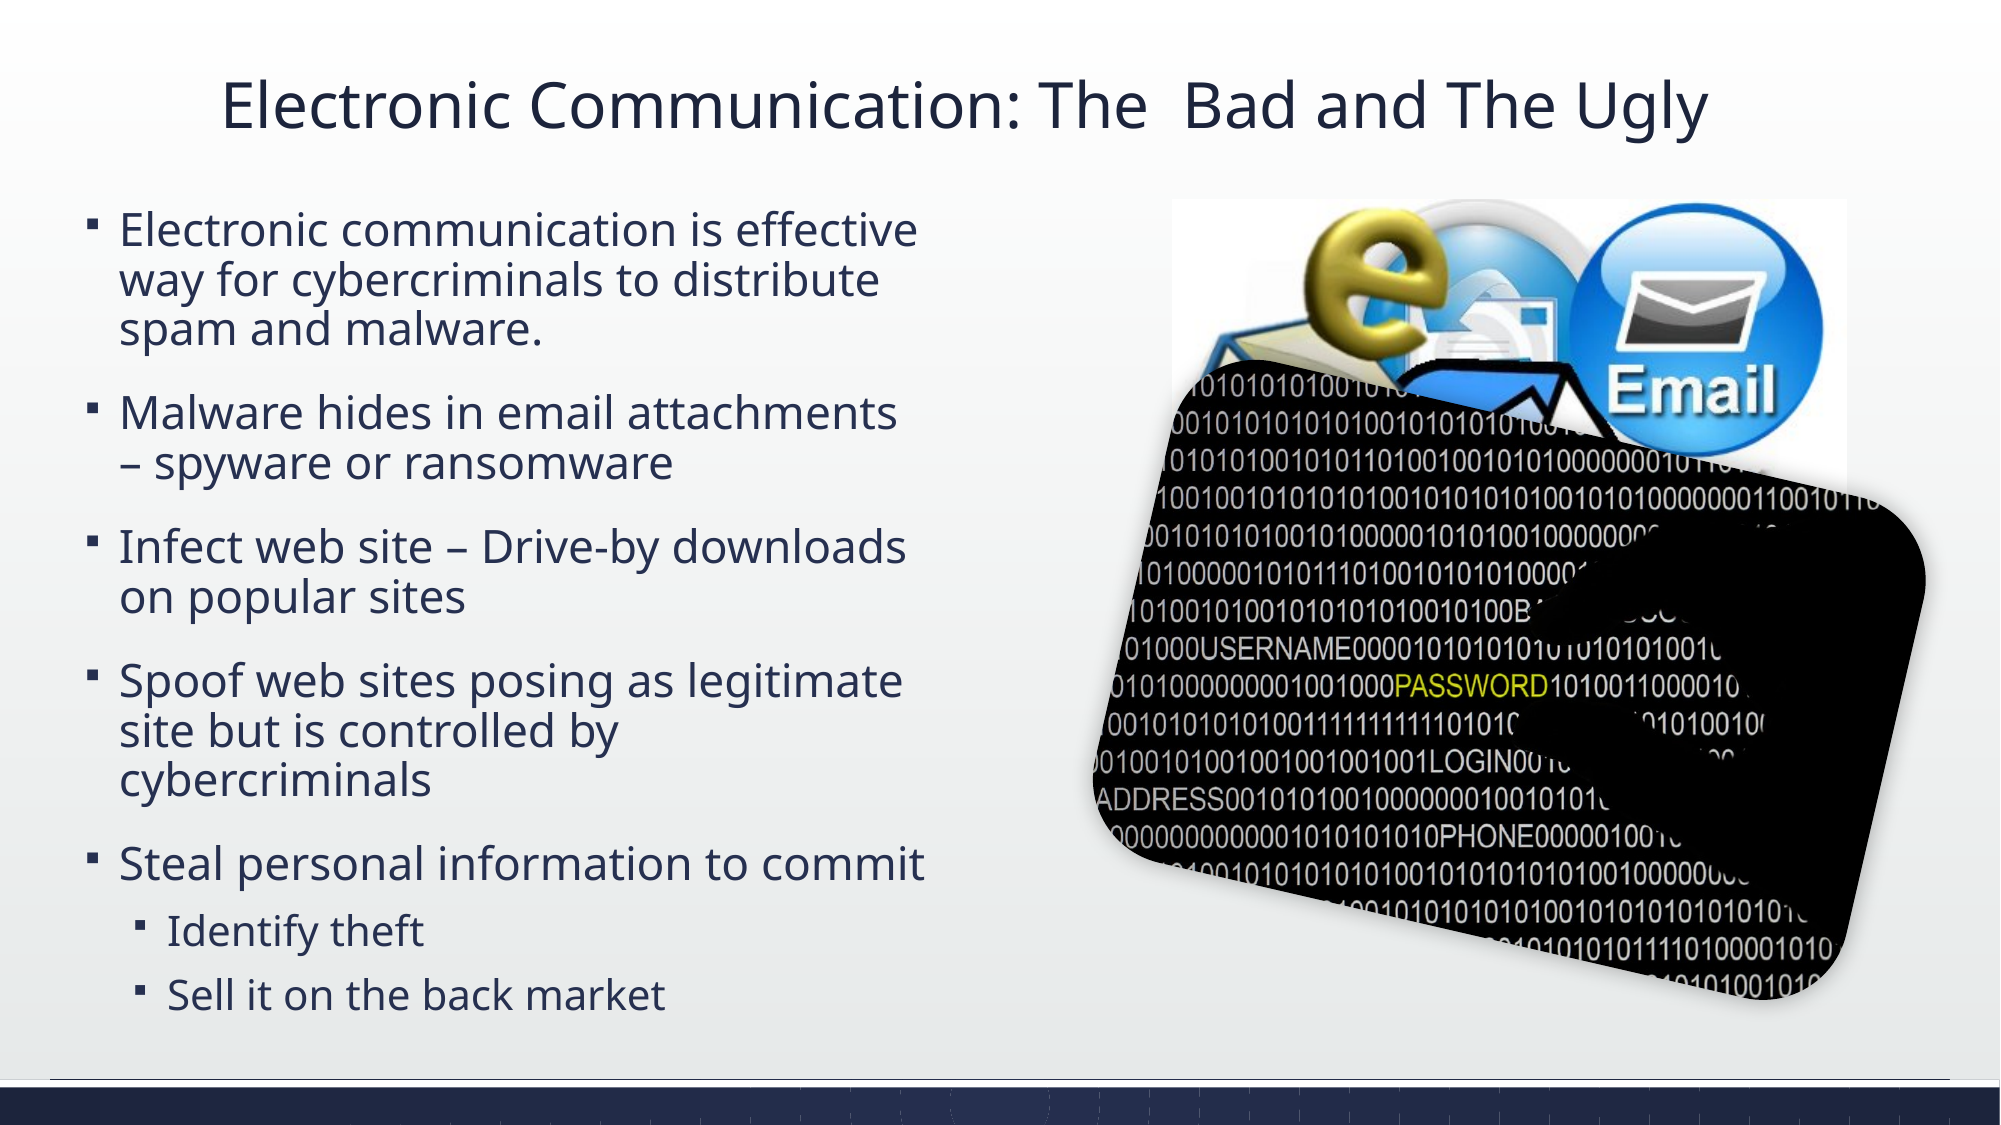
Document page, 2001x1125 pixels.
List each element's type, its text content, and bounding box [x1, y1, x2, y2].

title Electronic Communication: The Bad and The Ugly [205, 50, 1766, 150]
list Electronic communication is effective way for cybercriminals to distribute spam and malware. Malware hides in email attachments – spyware or ransomware Infect web site – Drive-by downloads on popular sites Spoof web sites posing as legitimate site but is controlled by cybercriminals Steal personal information to commit Identify theft Sell it on the back market [62, 199, 944, 1063]
picture [1092, 199, 1926, 1000]
